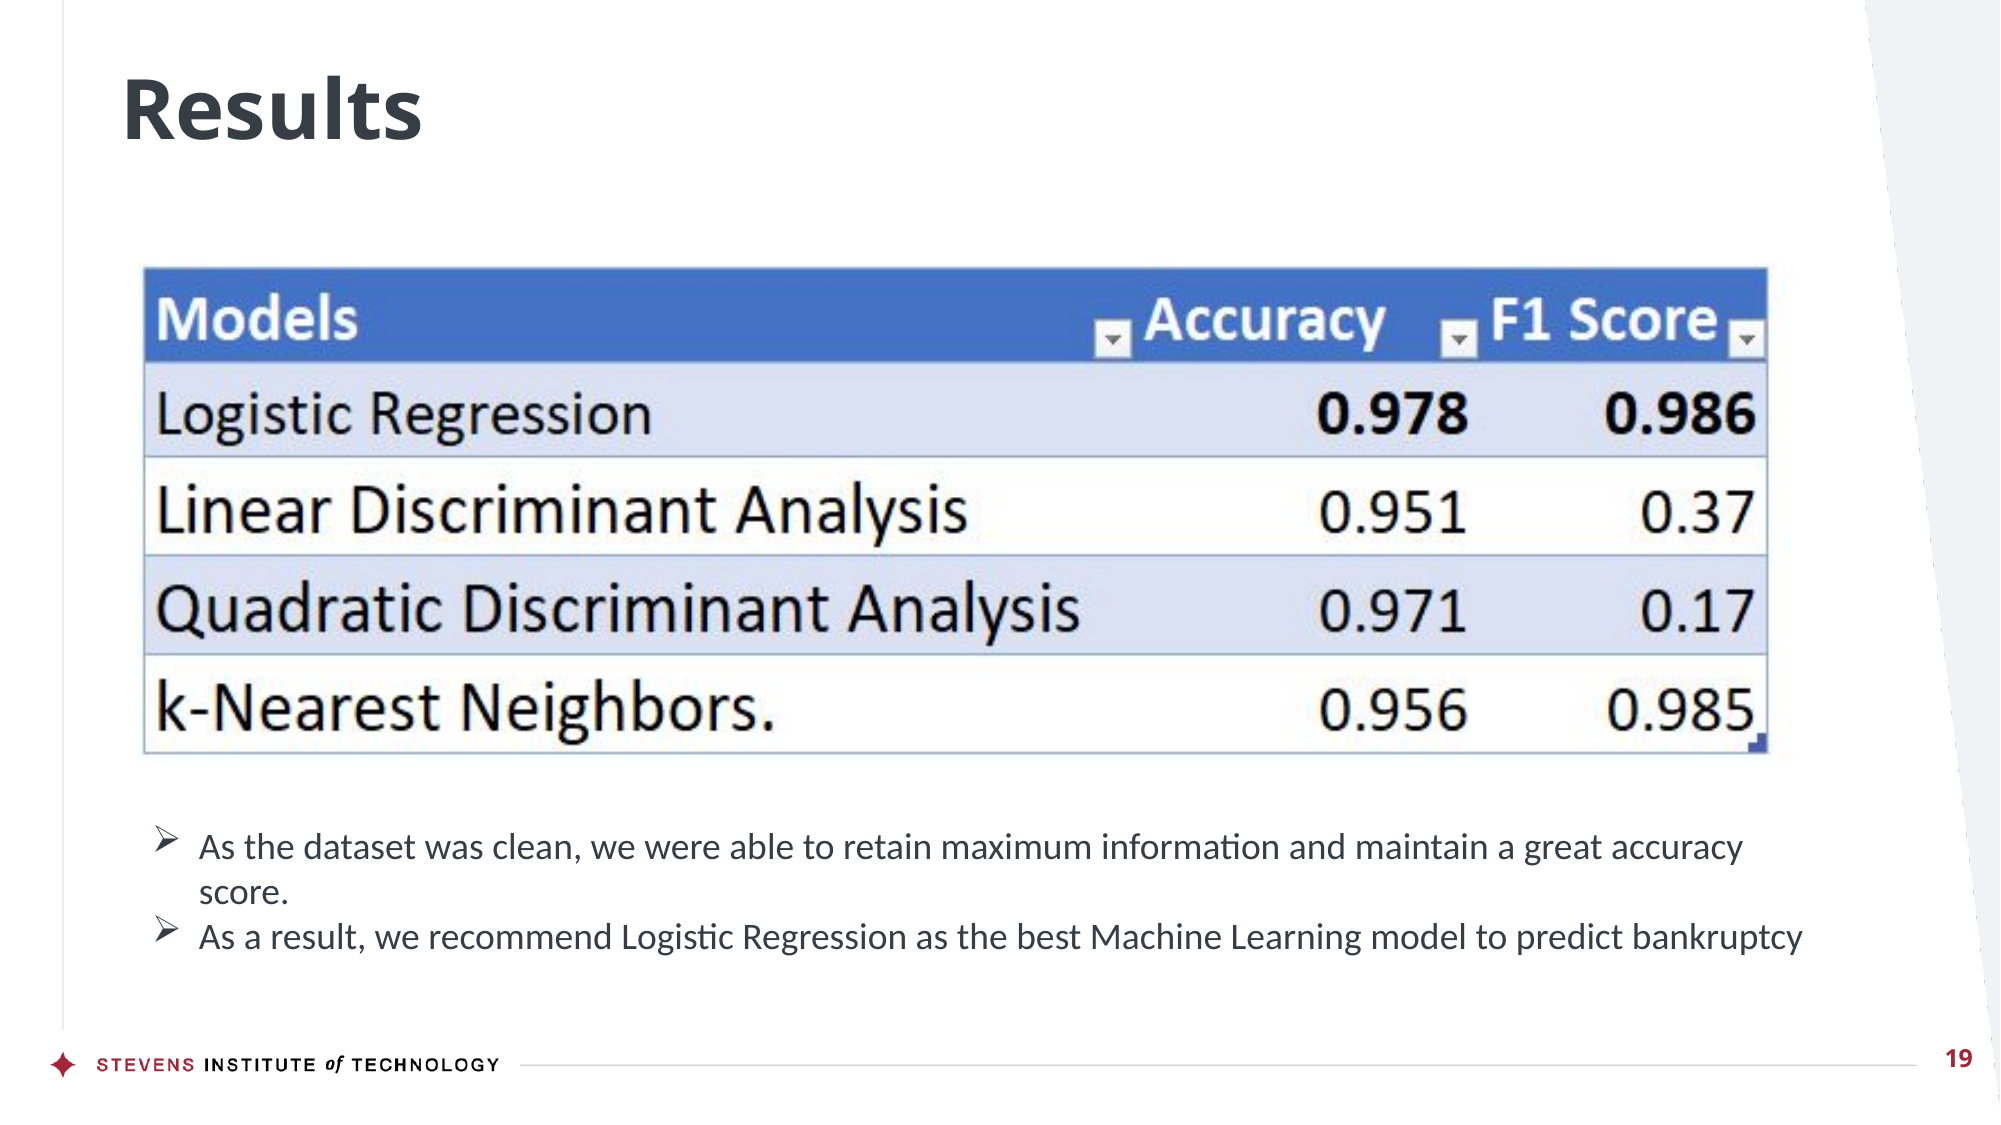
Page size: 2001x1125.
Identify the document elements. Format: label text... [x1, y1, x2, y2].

picture [137, 263, 1796, 762]
text_box As the dataset was clean, we were able to retain maximum information and maintain a great accuracy score. As a result, we recommend Logistic Regression as the best Machine Learning model to predict bankruptcy [137, 814, 1825, 1054]
slide_number 19 [1538, 1029, 1988, 1090]
title Results [105, 59, 1863, 278]
